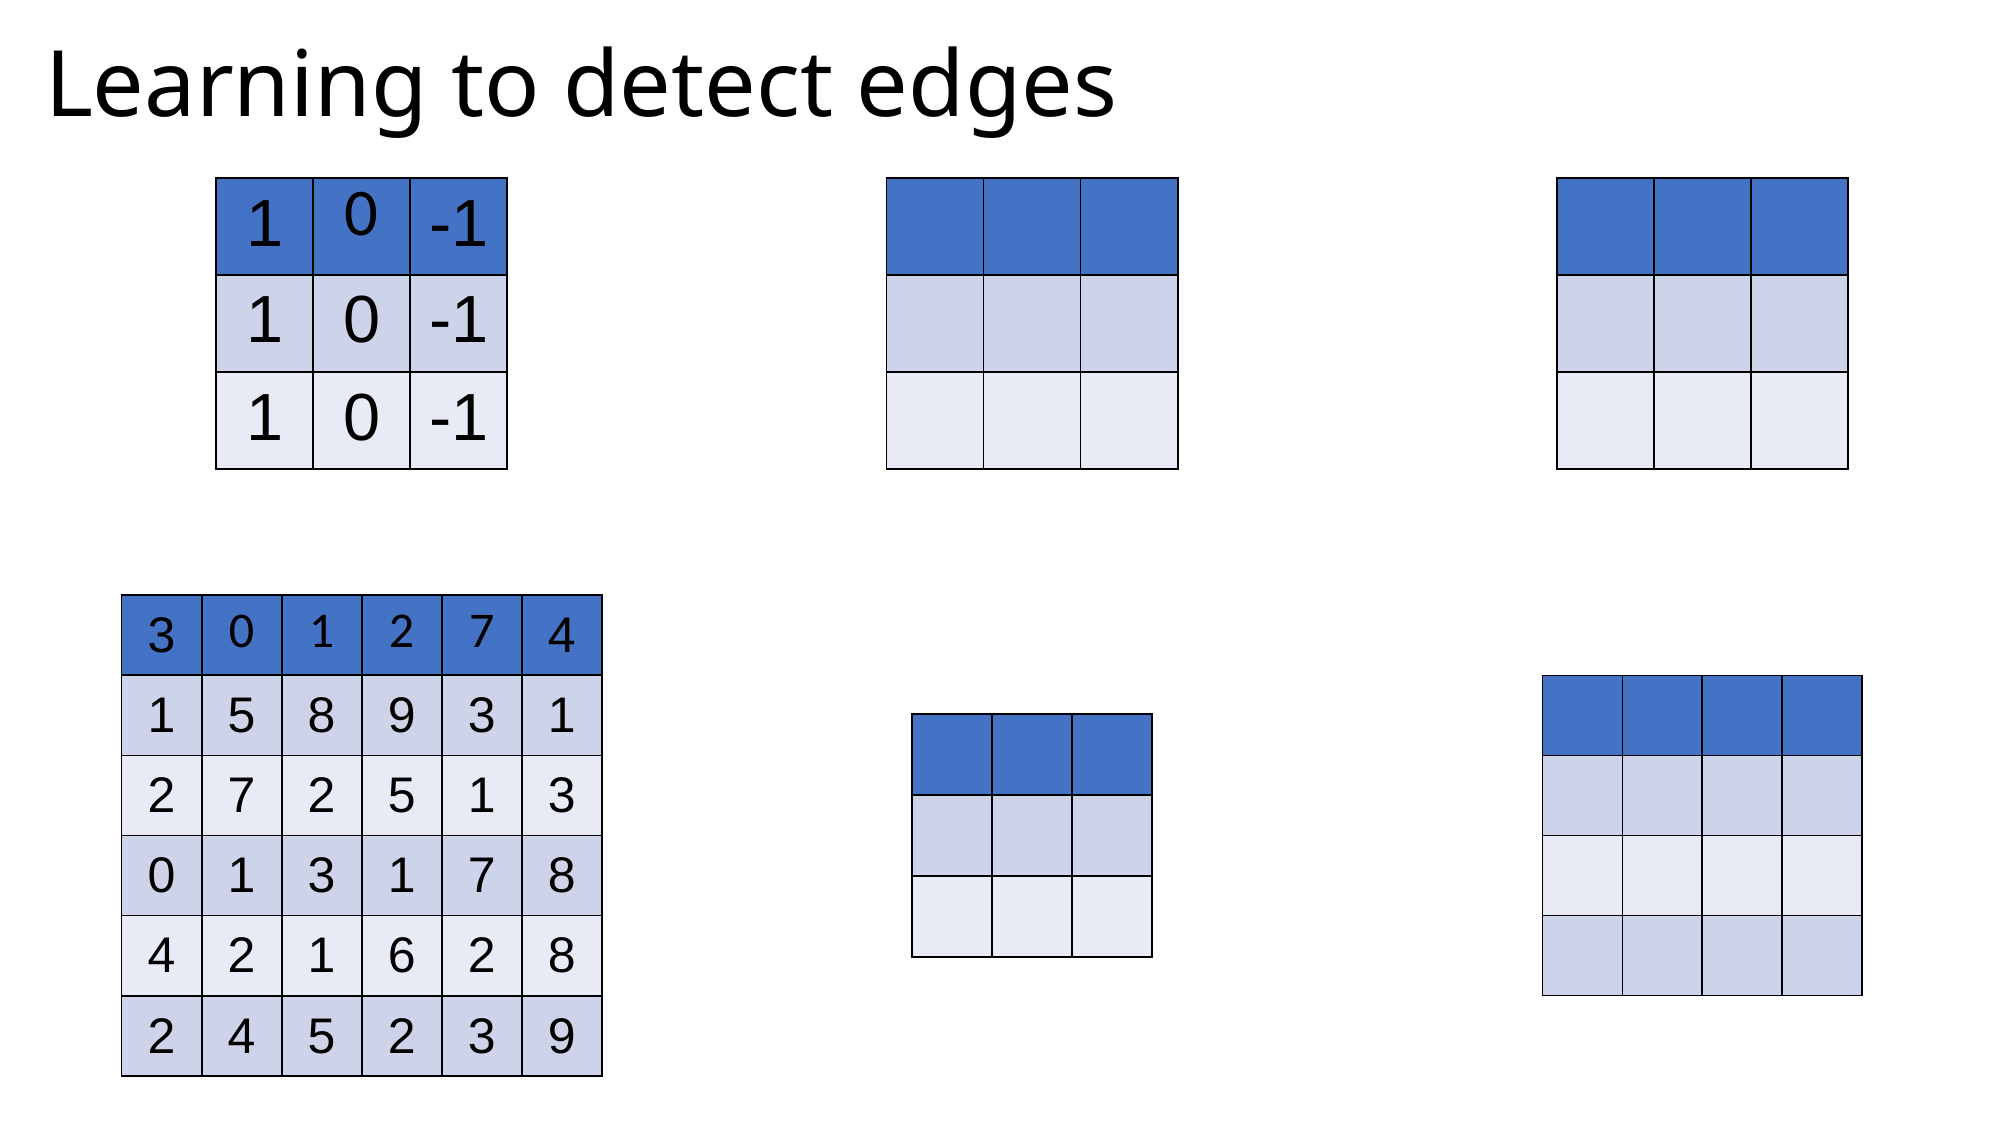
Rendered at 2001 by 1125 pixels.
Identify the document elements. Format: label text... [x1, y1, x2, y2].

table_cell 4 [203, 997, 281, 1075]
table_header [1073, 715, 1151, 794]
table_cell [887, 373, 983, 468]
table_cell [1703, 836, 1781, 915]
table_header [1081, 179, 1177, 274]
table_cell [993, 877, 1071, 956]
table_cell [1543, 916, 1622, 995]
table_cell 8 [523, 916, 601, 995]
table_cell 3 [523, 756, 601, 835]
table_cell [1558, 373, 1653, 468]
table_cell 0 [314, 373, 409, 468]
table_cell [1783, 836, 1861, 915]
table_cell [993, 796, 1071, 875]
table_cell [1752, 373, 1847, 468]
table_cell 9 [523, 997, 601, 1075]
table_header [1783, 676, 1861, 755]
table_cell 2 [122, 997, 201, 1075]
table_cell 1 [363, 836, 441, 915]
table_header 4 [523, 596, 601, 674]
table_cell 1 [122, 676, 201, 755]
table_cell 7 [443, 836, 521, 915]
table_header 0 [314, 179, 409, 274]
table_header [887, 179, 983, 274]
table_header -1 [411, 179, 506, 274]
table_cell 8 [523, 836, 601, 915]
table_cell -1 [411, 373, 506, 468]
table_cell [887, 276, 983, 371]
table_header 7 [443, 596, 521, 674]
title Learning to detect edges [30, 29, 1755, 248]
table_header 3 [122, 596, 201, 674]
table_cell 3 [443, 997, 521, 1075]
table_cell 1 [217, 276, 312, 371]
table_cell [1543, 836, 1622, 915]
table_header [1655, 179, 1750, 274]
table_cell [1703, 916, 1781, 995]
table_header [984, 179, 1080, 274]
table_cell 2 [203, 916, 281, 995]
table_cell [913, 796, 991, 875]
table_cell 5 [283, 997, 361, 1075]
table_header [1543, 676, 1622, 755]
table_header [1558, 179, 1653, 274]
table_cell 5 [203, 676, 281, 755]
table_cell [1752, 276, 1847, 371]
table_cell [984, 373, 1080, 468]
table_cell 2 [283, 756, 361, 835]
table_cell 1 [217, 373, 312, 468]
table_cell 8 [283, 676, 361, 755]
table_header [1623, 676, 1701, 755]
table_cell [1655, 276, 1750, 371]
table_cell 3 [443, 676, 521, 755]
table_header [1752, 179, 1847, 274]
table_header 0 [203, 596, 281, 674]
table_cell [1623, 836, 1701, 915]
table_cell [1655, 373, 1750, 468]
table_cell 3 [283, 836, 361, 915]
table_cell 0 [314, 276, 409, 371]
table_cell [1623, 916, 1701, 995]
table_header 1 [217, 179, 312, 274]
table_header [913, 715, 991, 794]
table_cell -1 [411, 276, 506, 371]
table_cell 2 [122, 756, 201, 835]
table_header 2 [363, 596, 441, 674]
table_cell [1081, 373, 1177, 468]
table_cell 4 [122, 916, 201, 995]
table_cell 2 [443, 916, 521, 995]
table_cell [1783, 916, 1861, 995]
table_cell [984, 276, 1080, 371]
table_cell 1 [203, 836, 281, 915]
table_header [1703, 676, 1781, 755]
table_cell [913, 877, 991, 956]
table_cell [1073, 877, 1151, 956]
table_cell [1543, 756, 1622, 835]
table_cell 0 [122, 836, 201, 915]
table_cell 6 [363, 916, 441, 995]
table_cell [1558, 276, 1653, 371]
table_cell 2 [363, 997, 441, 1075]
table_cell 1 [283, 916, 361, 995]
table_cell 5 [363, 756, 441, 835]
table_cell 7 [203, 756, 281, 835]
table_header 1 [283, 596, 361, 674]
table_cell [1703, 756, 1781, 835]
table_cell [1073, 796, 1151, 875]
table_header [993, 715, 1071, 794]
table_cell 1 [523, 676, 601, 755]
table_cell 9 [363, 676, 441, 755]
table_cell [1081, 276, 1177, 371]
table_cell [1783, 756, 1861, 835]
table_cell 1 [443, 756, 521, 835]
table_cell [1623, 756, 1701, 835]
